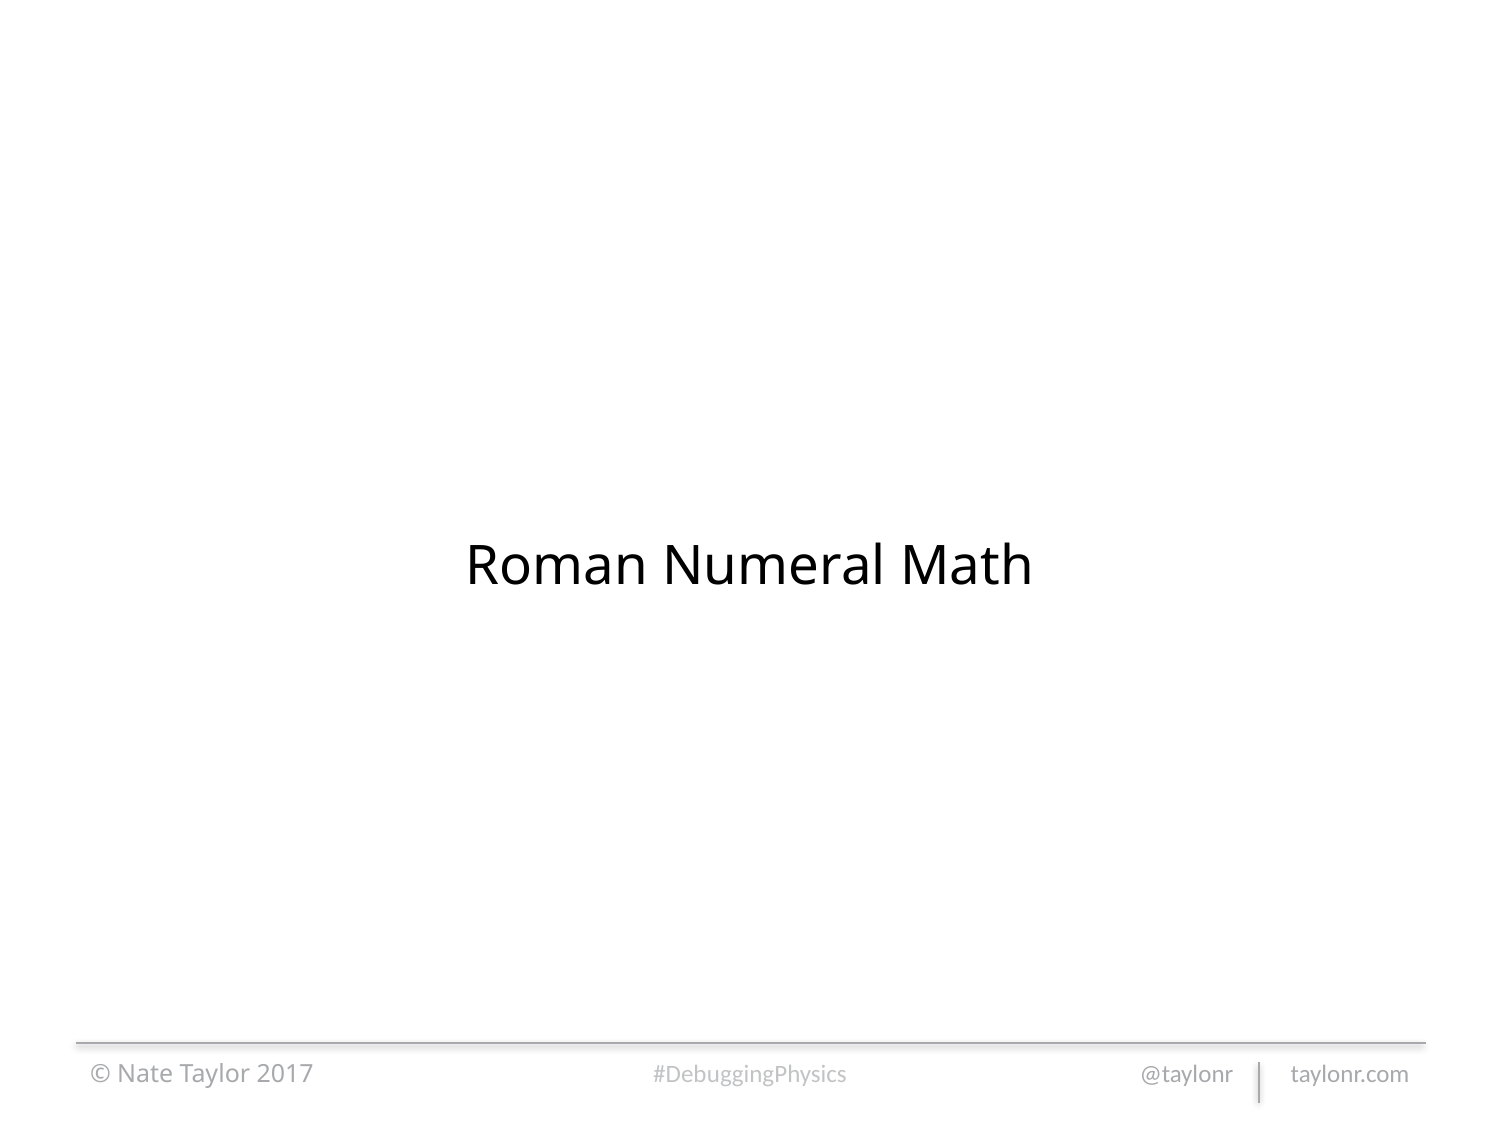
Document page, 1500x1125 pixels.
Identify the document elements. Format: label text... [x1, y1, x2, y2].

footer #DebuggingPhysics [496, 1042, 1004, 1103]
slide_number © Nate Taylor 2017 [75, 1042, 425, 1103]
title Roman Numeral Math [75, 521, 1425, 604]
slide_number @taylonr taylonr.com [1074, 1042, 1425, 1103]
